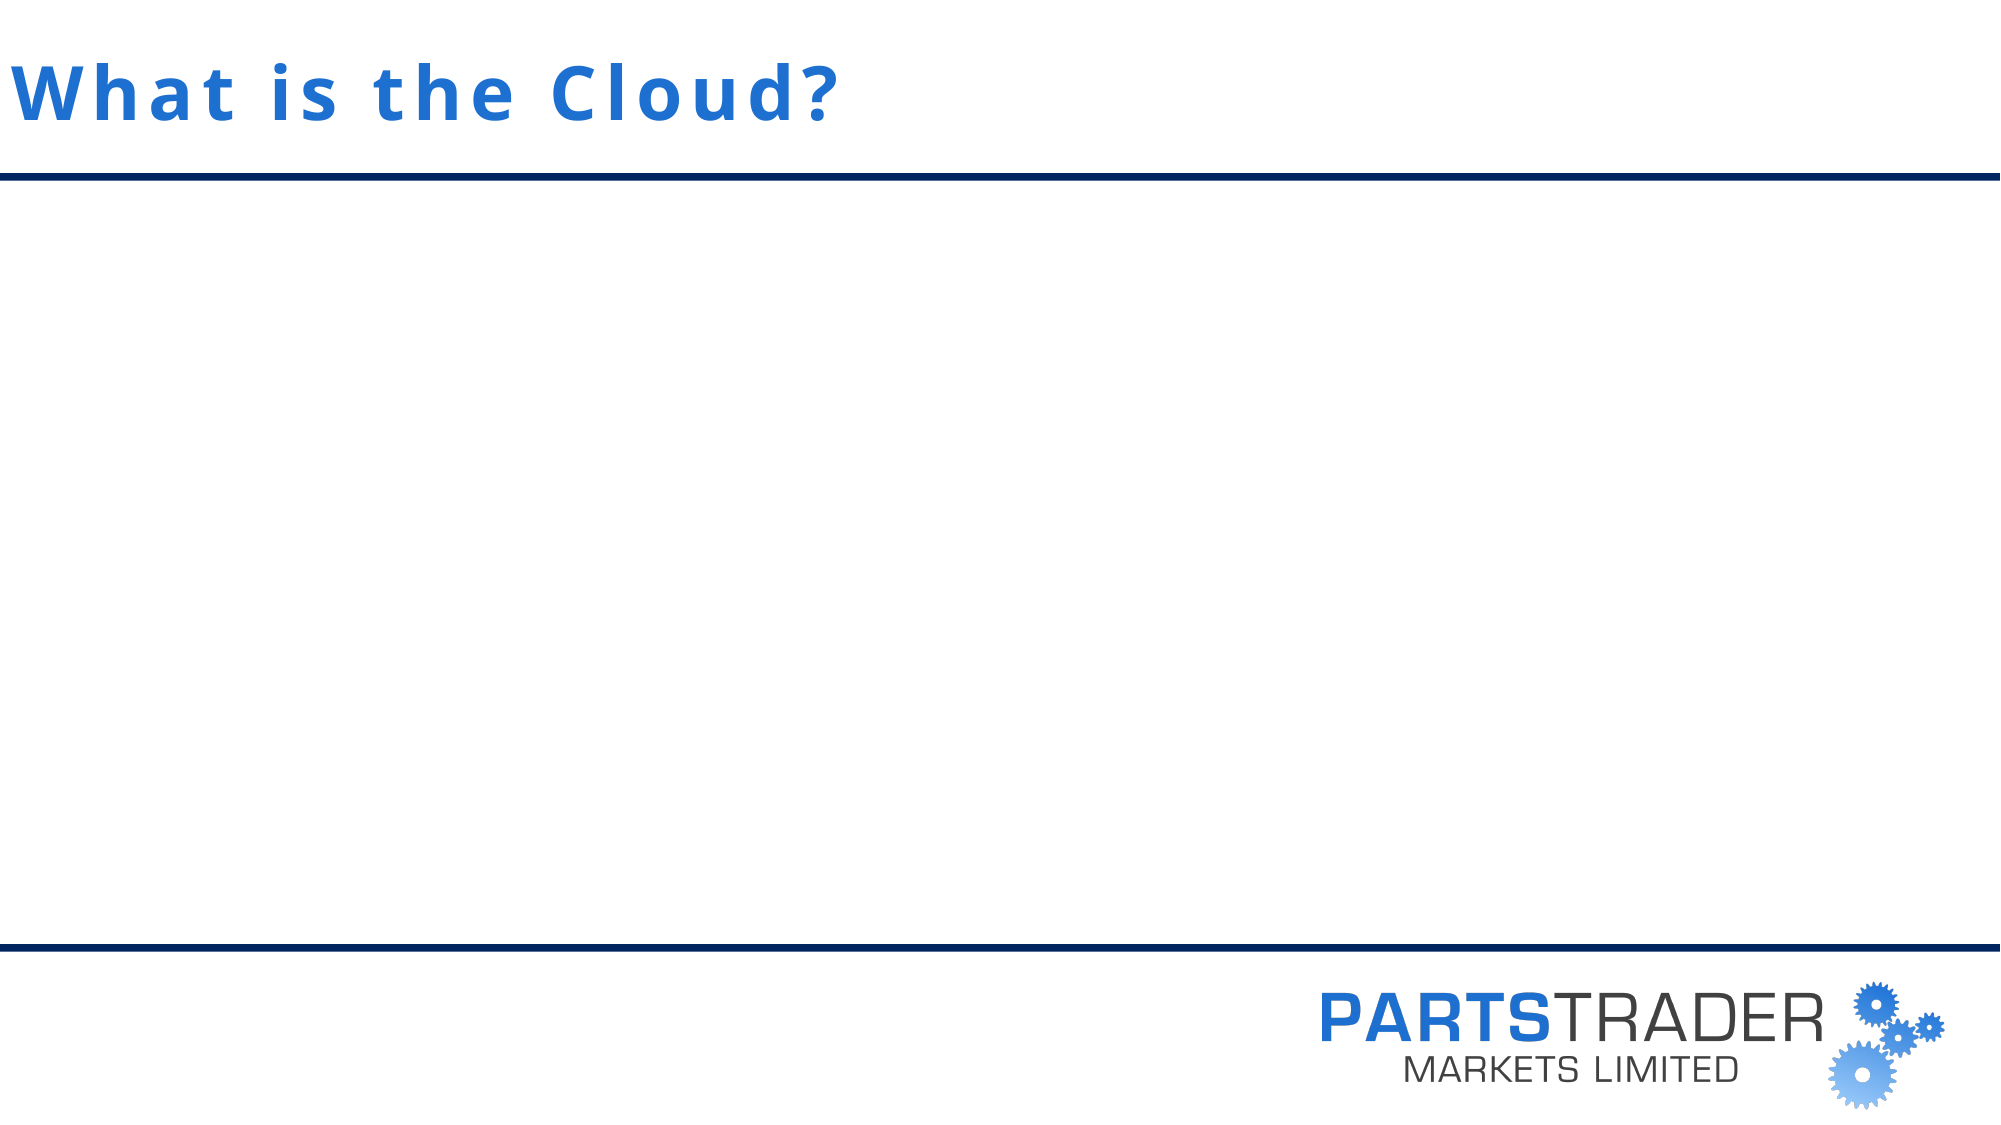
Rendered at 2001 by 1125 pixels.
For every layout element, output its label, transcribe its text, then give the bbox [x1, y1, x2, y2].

picture [1322, 981, 1945, 1110]
text_box What is the Cloud? [0, 37, 855, 143]
text_box [0, 943, 2000, 953]
text_box [0, 172, 2000, 182]
